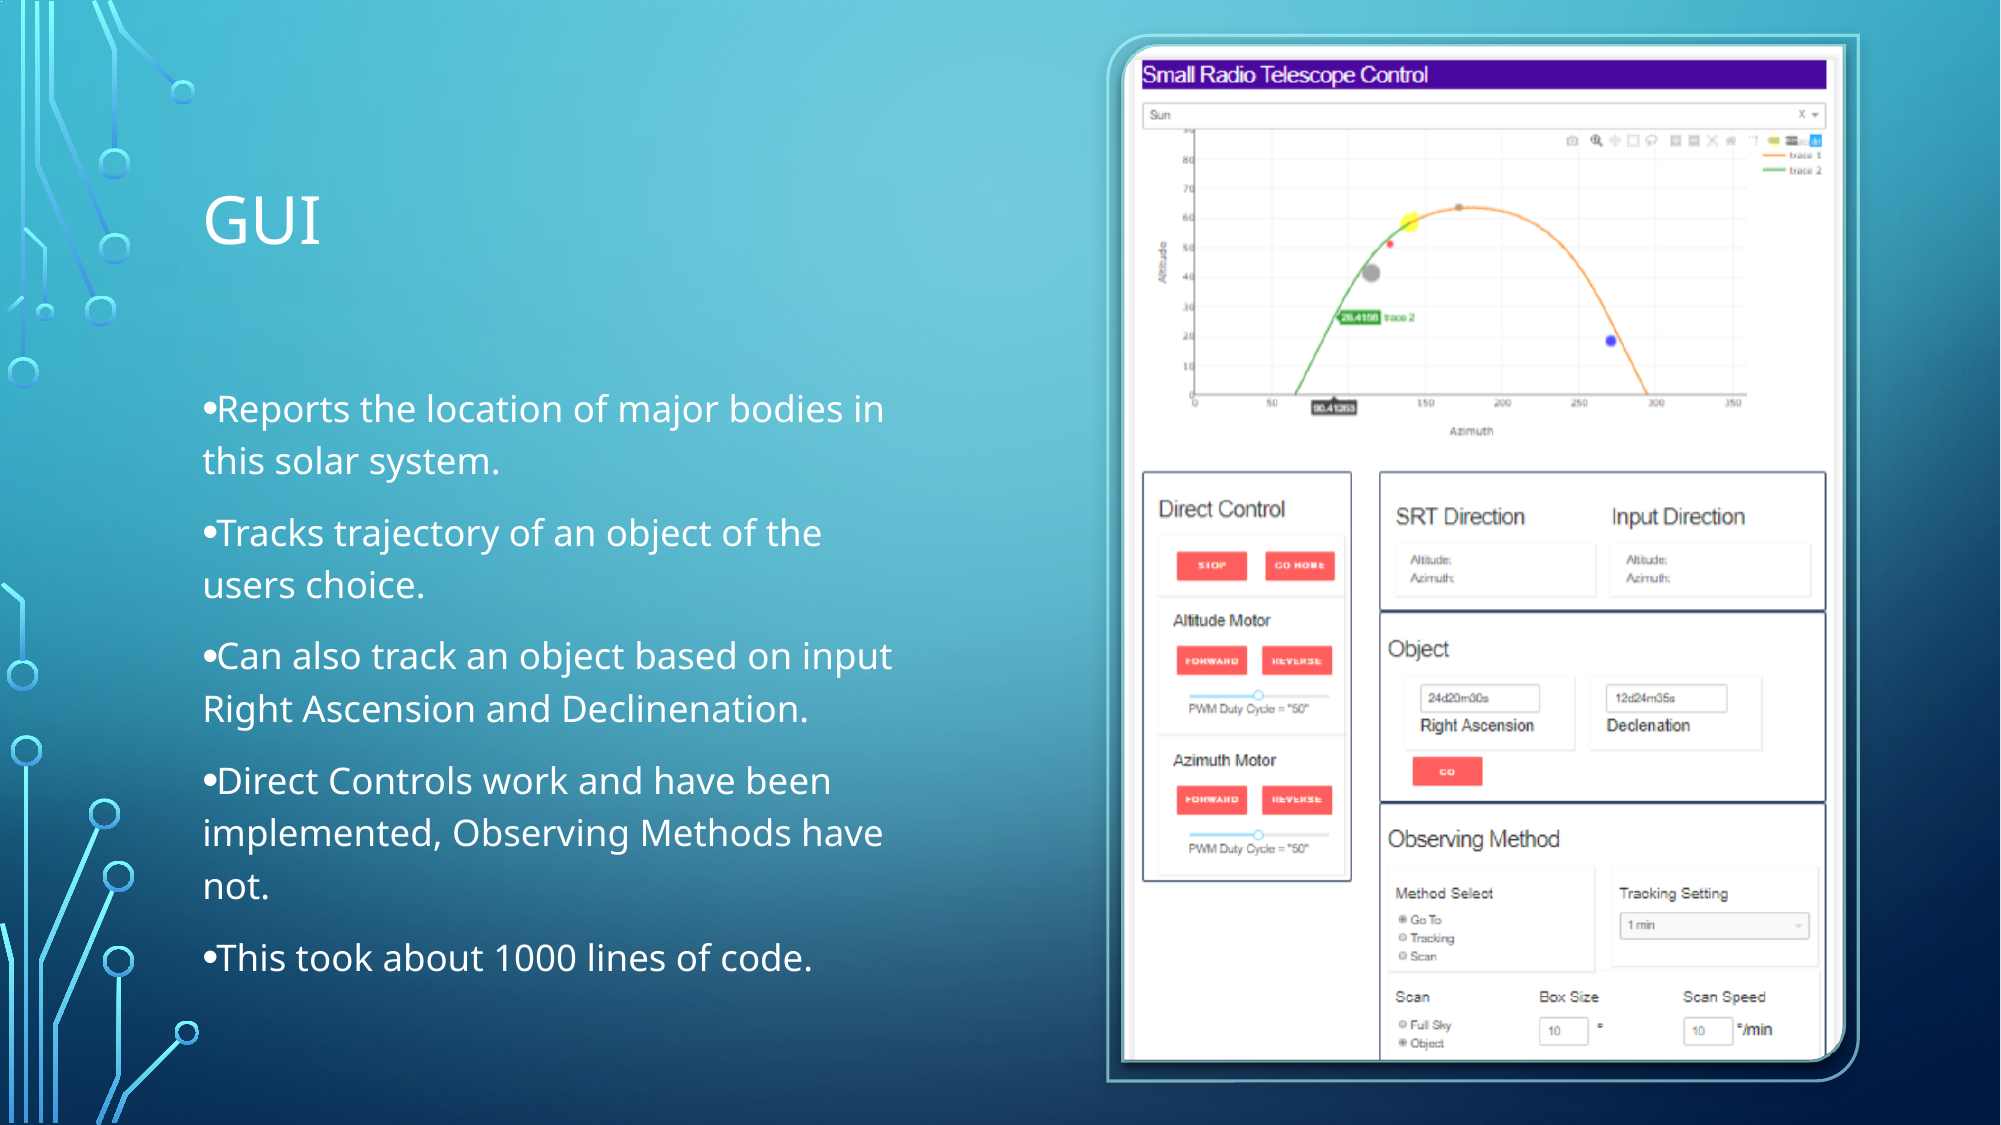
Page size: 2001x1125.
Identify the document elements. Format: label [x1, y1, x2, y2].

text_box [0, 0, 201, 1125]
picture [201, 0, 2000, 1125]
